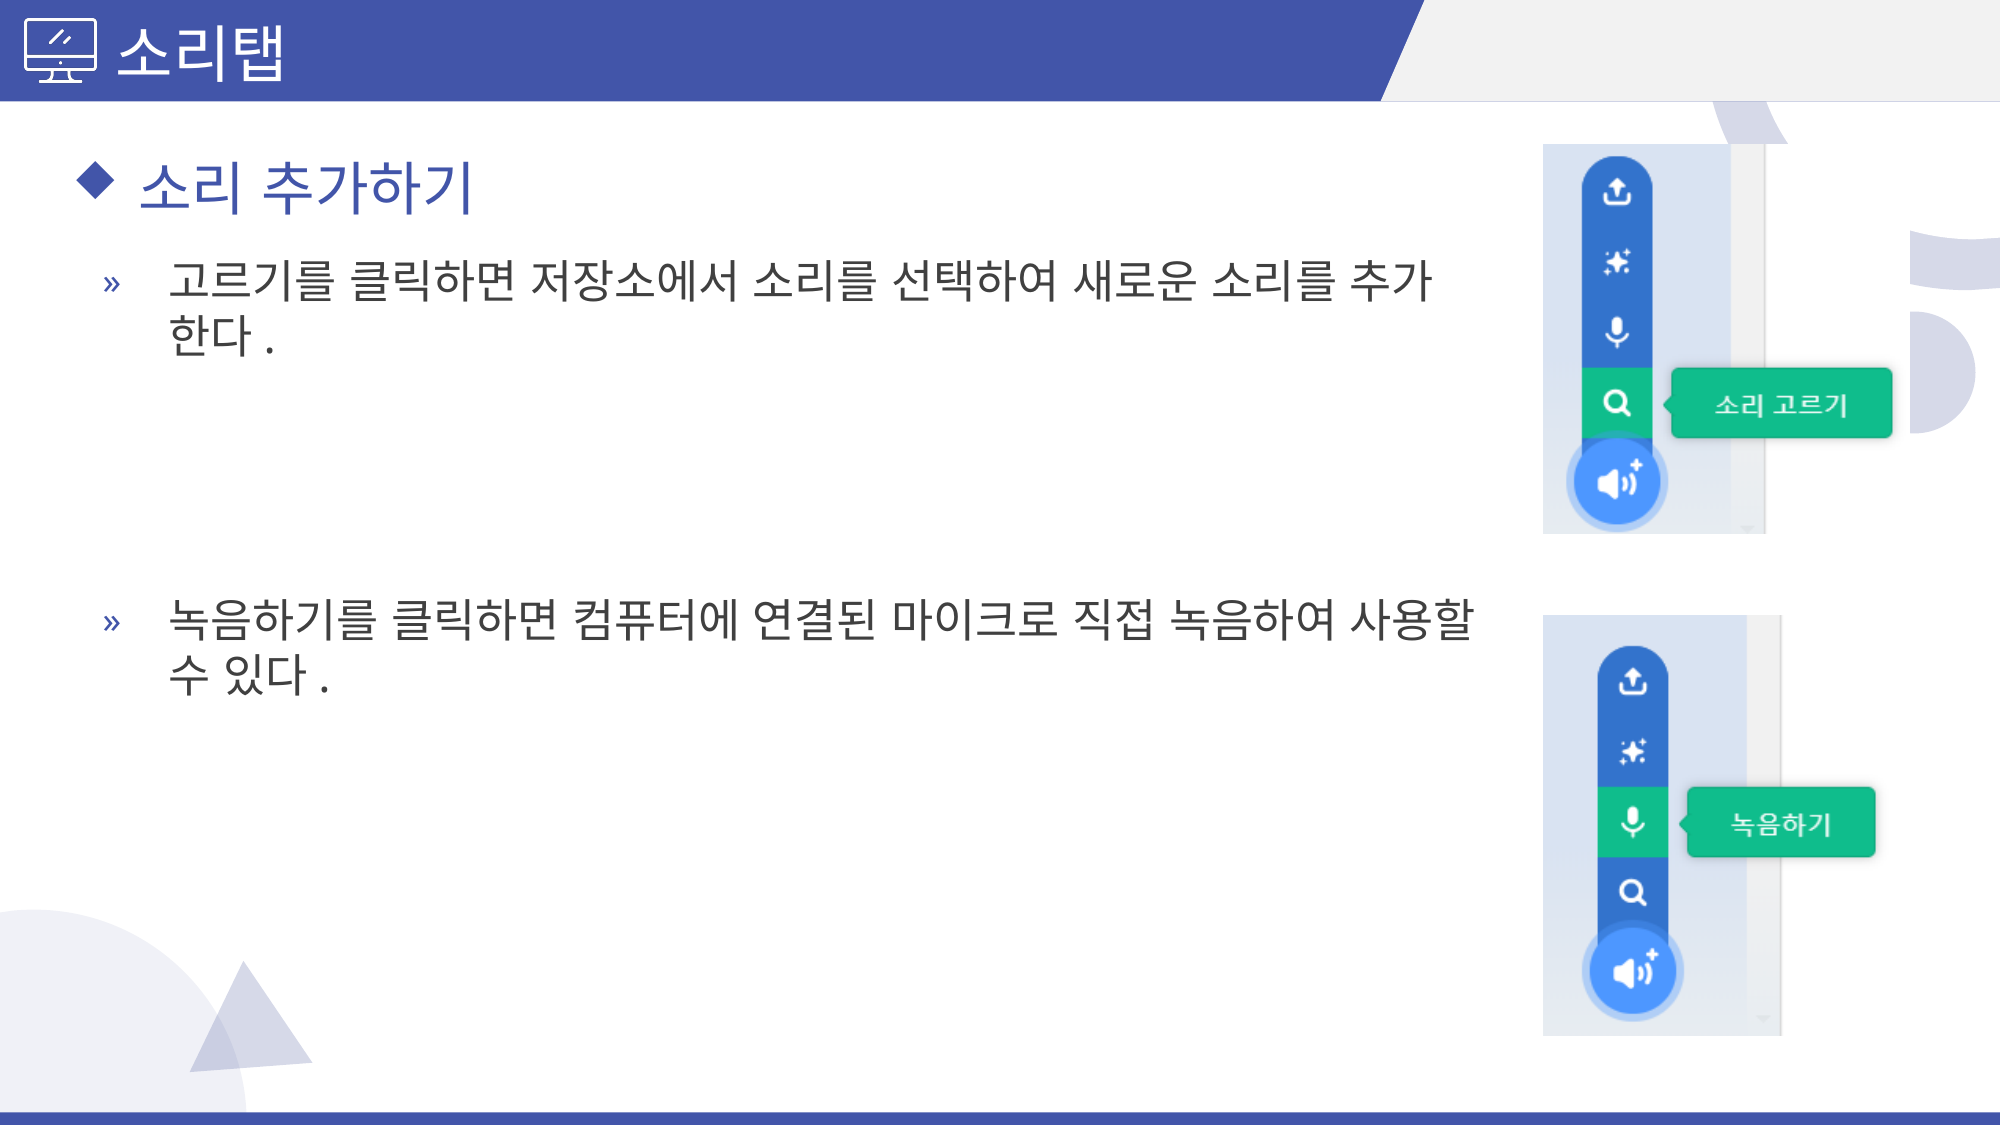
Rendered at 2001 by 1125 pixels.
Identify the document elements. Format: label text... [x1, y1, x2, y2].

picture [24, 14, 97, 87]
text_box 소리탭 [108, 16, 1361, 81]
picture [1543, 144, 1910, 534]
text_box 소리 추가하기 고르기를 클릭하면 저장소에서 소리를 선택하여 새로운 소리를 추가 한다. 녹음하기를 클릭하면 컴퓨터에 연결된 마이크로 직접 녹음하여 사용할 수 있다. [50, 144, 1525, 1048]
picture [1543, 615, 1901, 1037]
